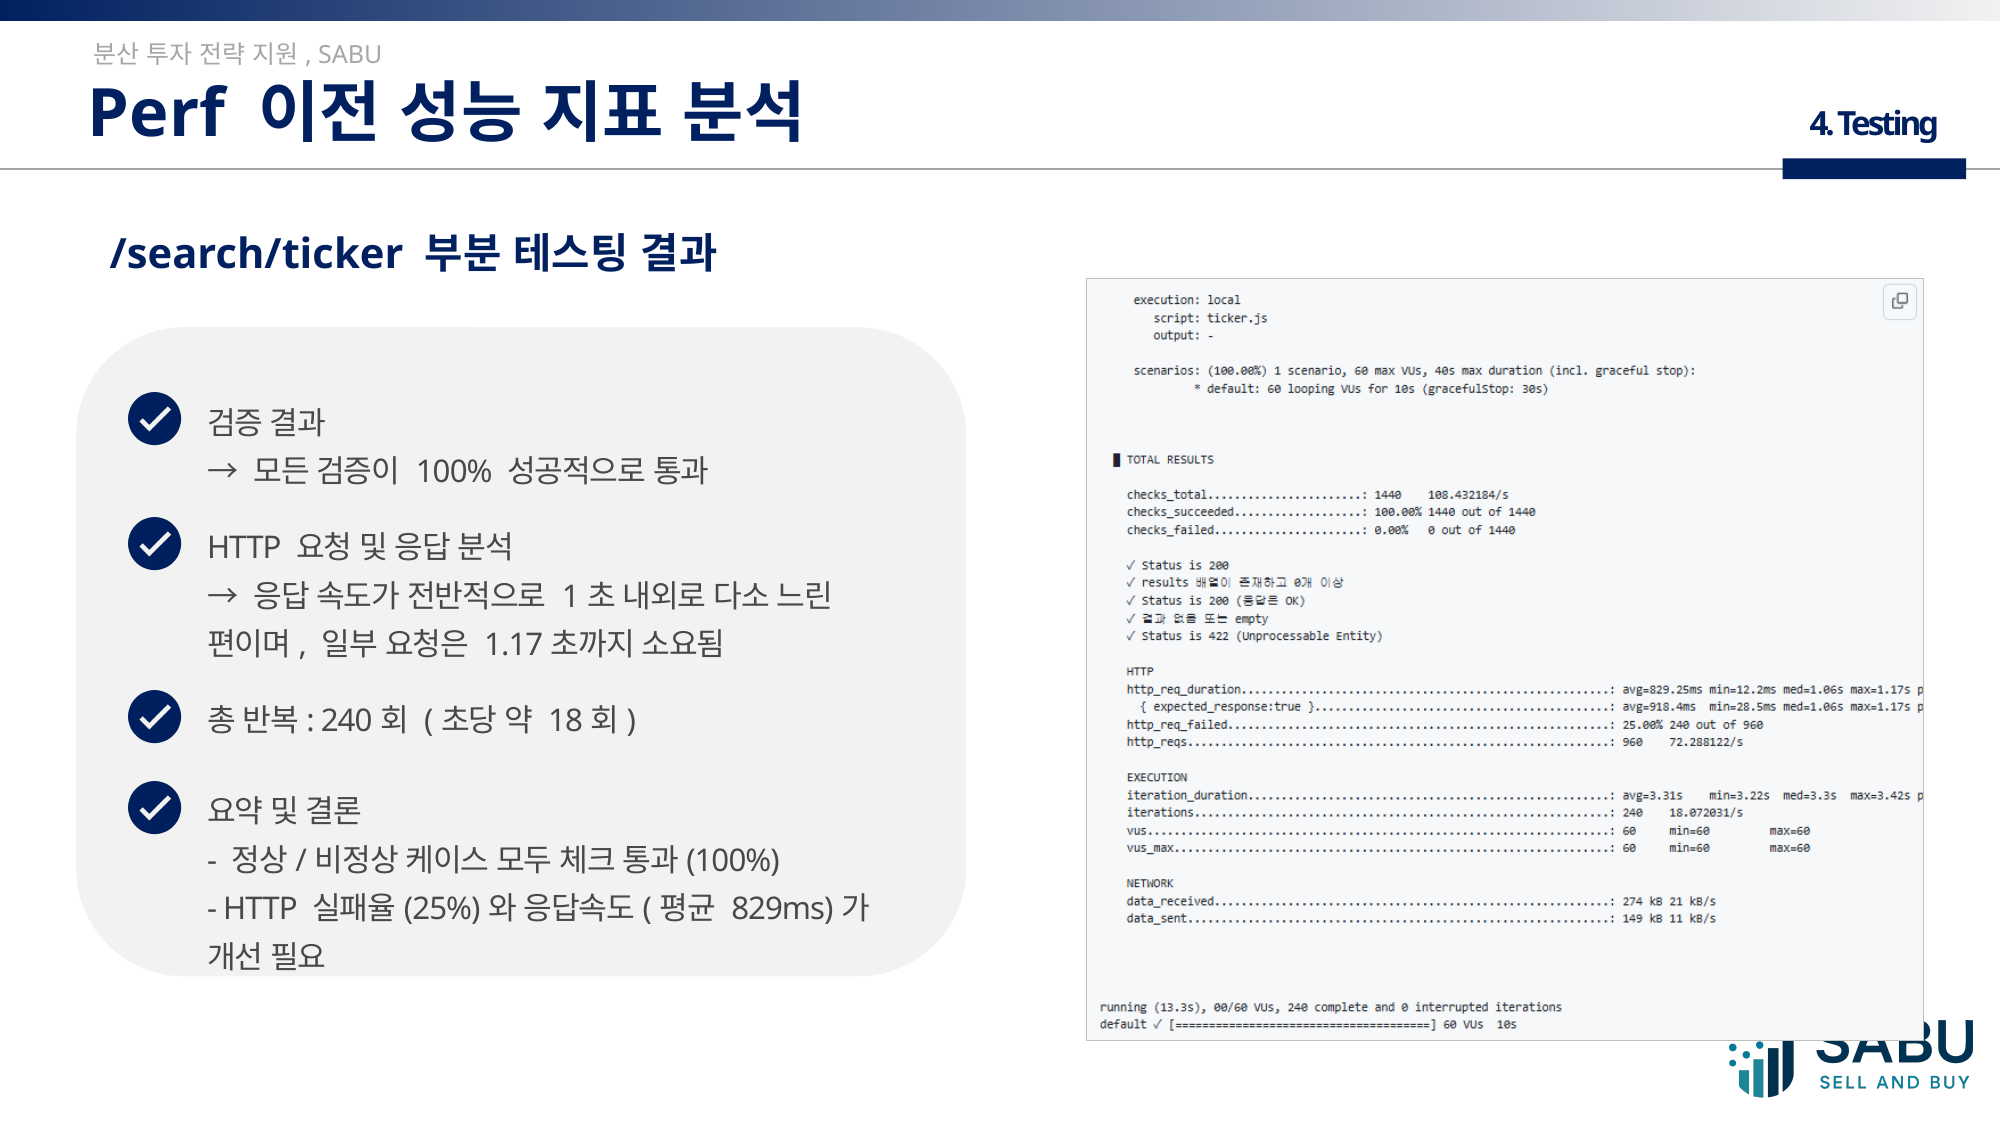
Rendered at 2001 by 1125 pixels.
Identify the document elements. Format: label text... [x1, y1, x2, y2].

text_box 분산 투자 전략 지원, SABU [94, 38, 407, 69]
text_box Perf 이전 성능 지표 분석 [87, 70, 809, 151]
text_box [121, 683, 907, 751]
text_box [74, 325, 968, 978]
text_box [121, 385, 907, 487]
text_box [121, 773, 914, 924]
text_box [0, 0, 2000, 22]
text_box /search/ticker 부분 테스팅 결과 [109, 226, 831, 277]
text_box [121, 509, 907, 660]
picture [1086, 277, 1973, 1098]
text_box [1769, 101, 1979, 180]
